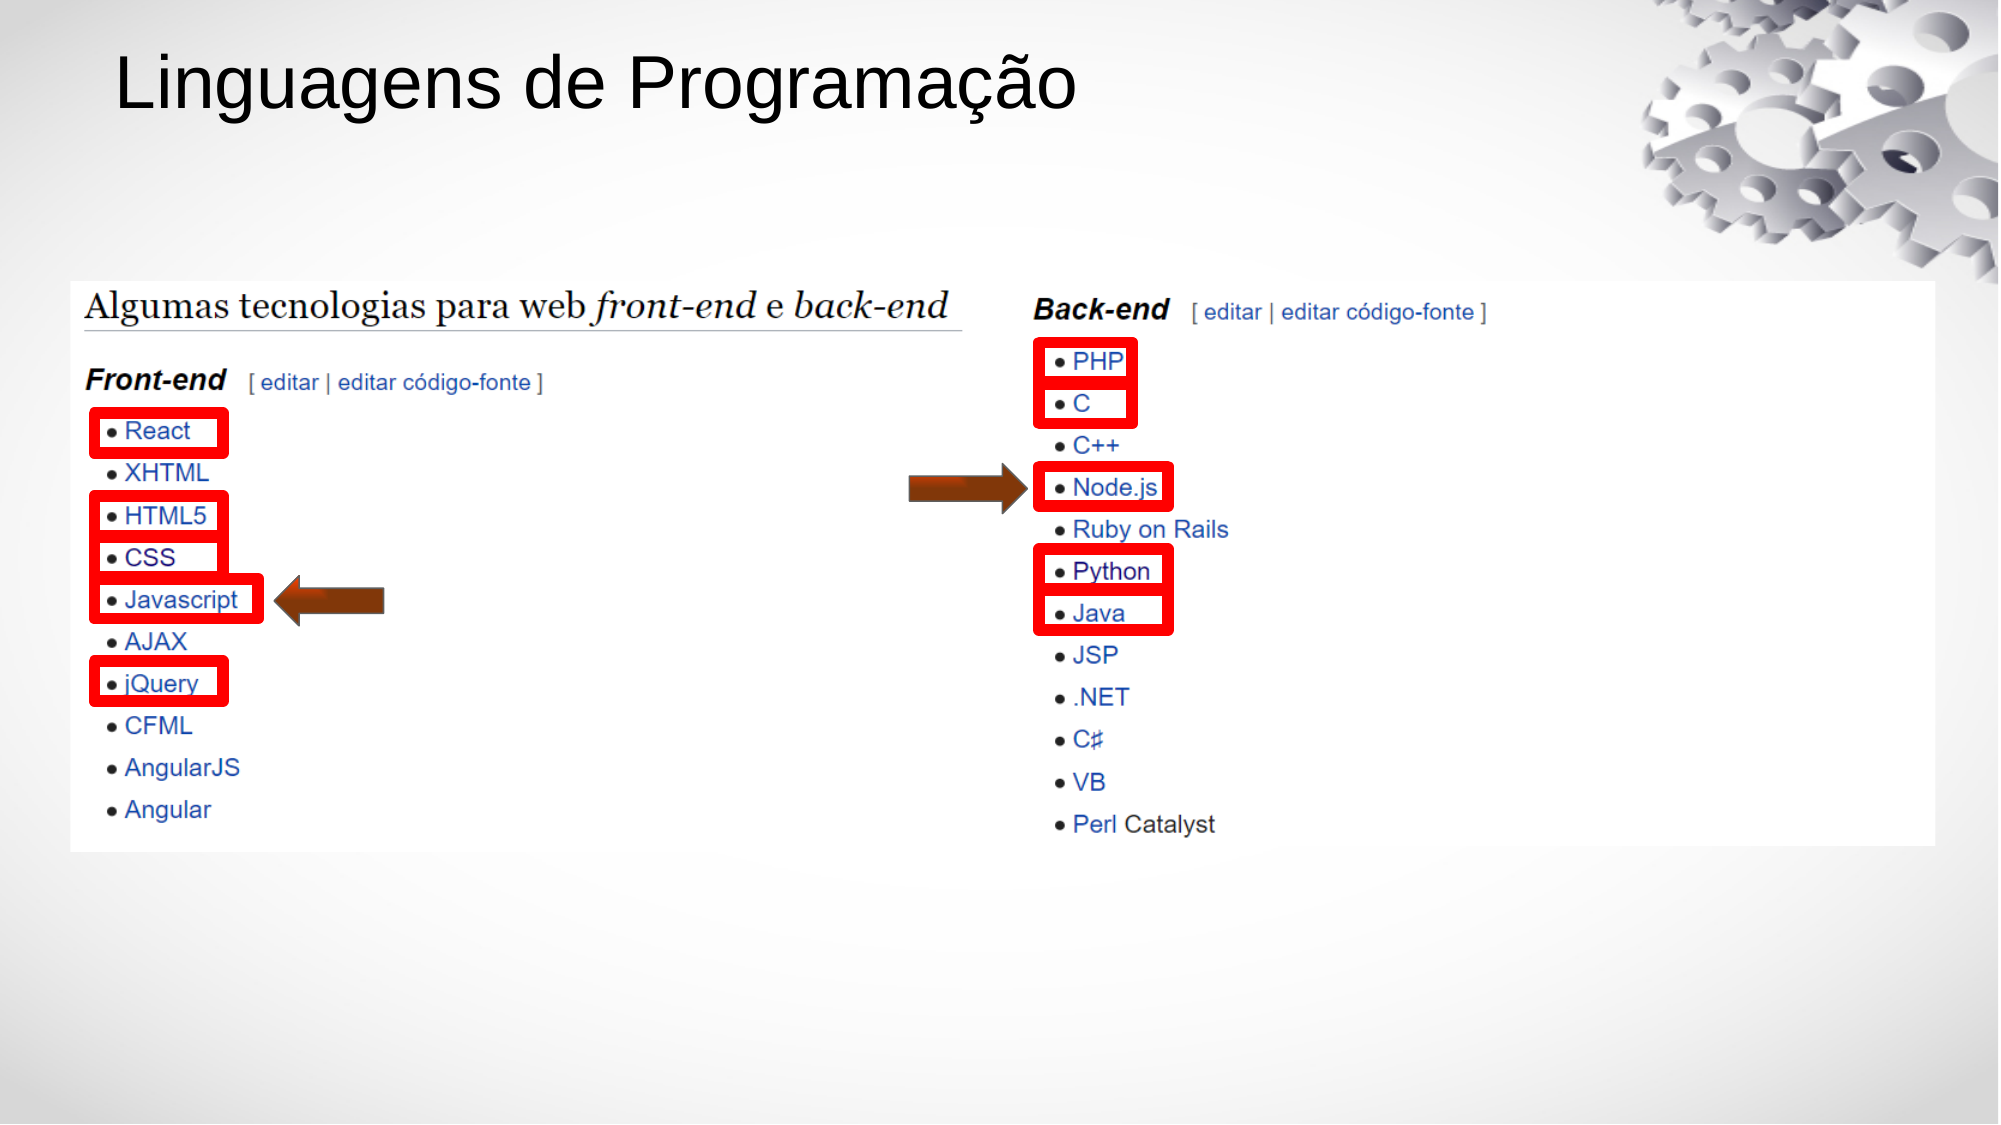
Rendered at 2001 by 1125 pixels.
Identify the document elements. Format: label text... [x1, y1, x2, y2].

text_box [966, 463, 1012, 514]
text_box Linguagens de Programação [99, 31, 1899, 126]
picture [0, 0, 1999, 1124]
